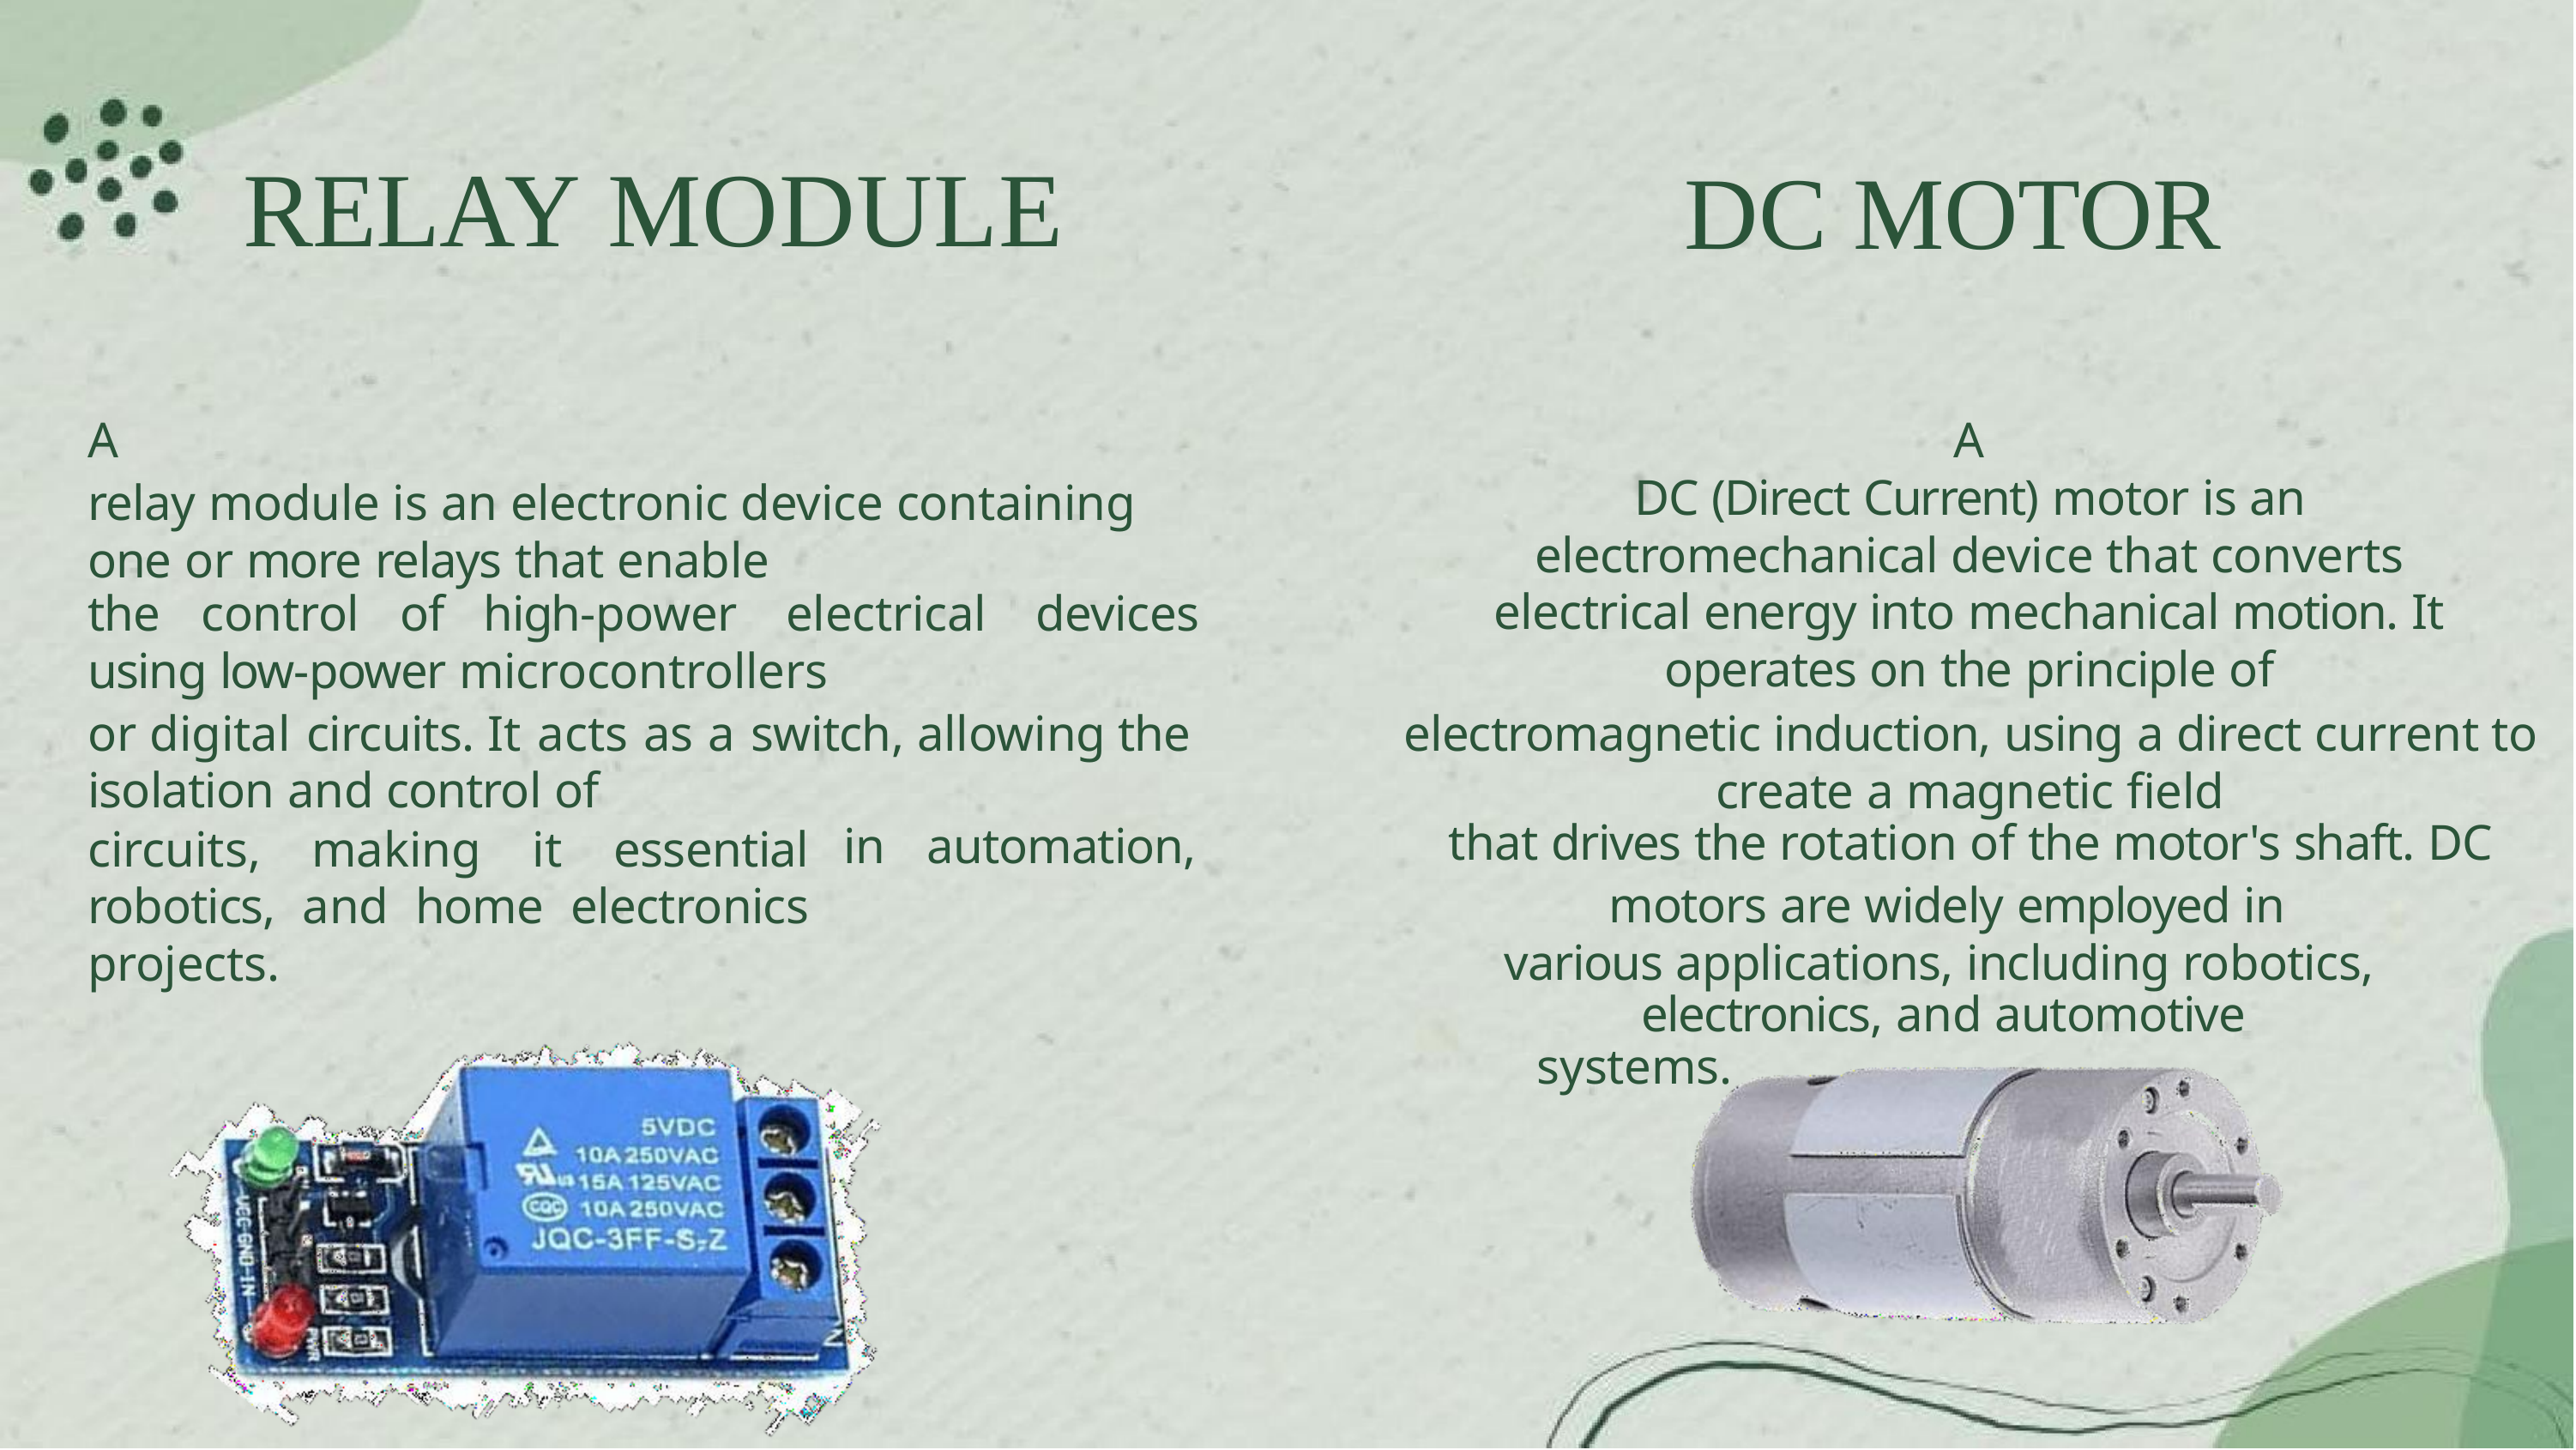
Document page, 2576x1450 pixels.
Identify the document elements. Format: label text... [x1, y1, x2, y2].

title RELAY MODULE [241, 139, 1073, 384]
text_box DC MOTOR [1682, 144, 2229, 270]
picture [0, 0, 2573, 1448]
text_box A DC (Direct Current) motor is an electromechanical device that converts electrical energy into mechanical motion. It operates on the principle of electromagnetic induction, using a direct current to create a magnetic field that drives the rotation of the motor's shaft. DC motors are widely employed in various applications, including robotics, electronics, and automotive systems. [1397, 408, 2542, 1094]
text_box in automation, [841, 813, 1213, 873]
text_box circuits, making it essential robotics, and home electronics projects. [86, 814, 810, 988]
text_box A relay module is an electronic device containing one or more relays that enable the control of high-power electrical devices using low-power microcontrollers or digital circuits. It acts as a switch, allowing the isolation and control of [85, 404, 1213, 818]
